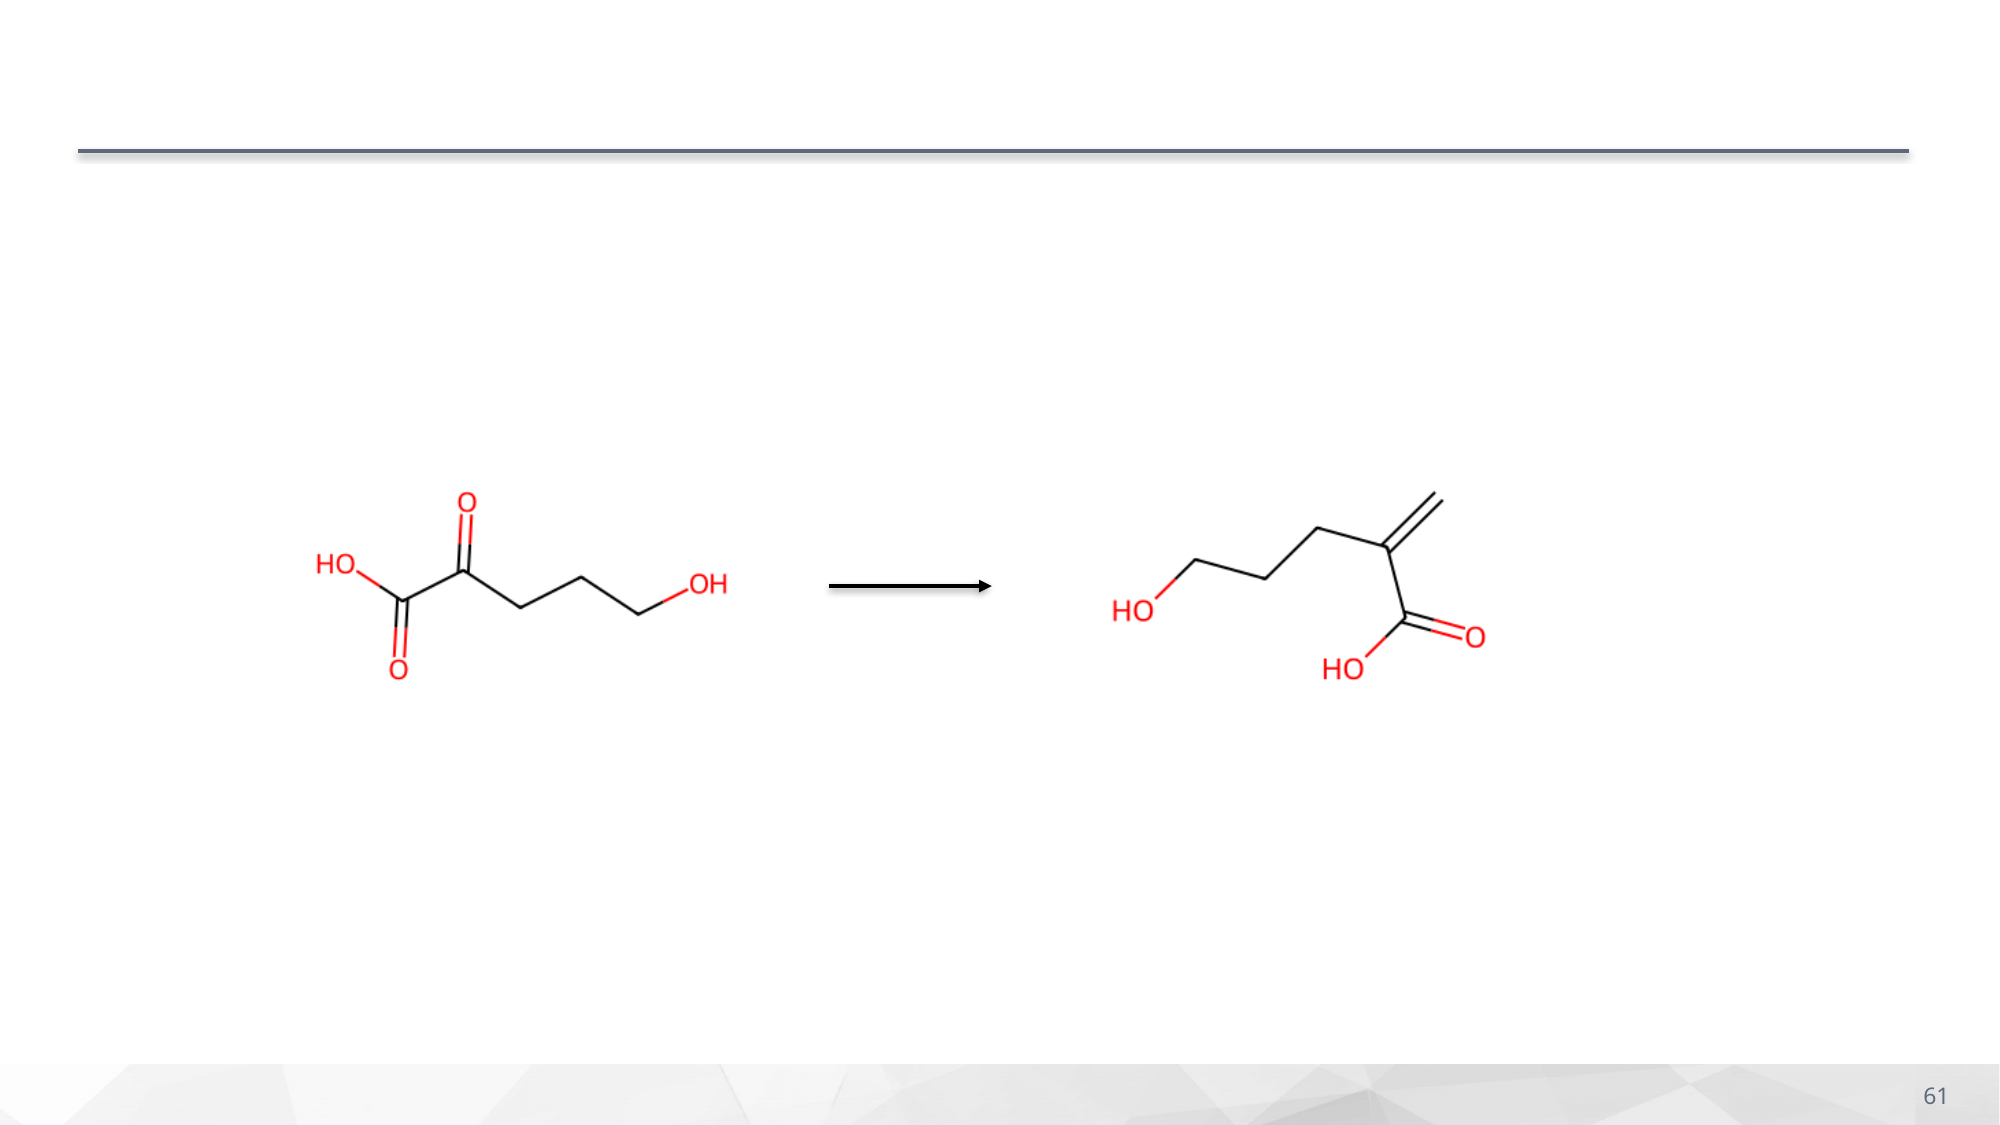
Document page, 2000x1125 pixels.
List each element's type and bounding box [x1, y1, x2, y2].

text_box [213, 483, 1608, 689]
picture [0, 1064, 2000, 1125]
